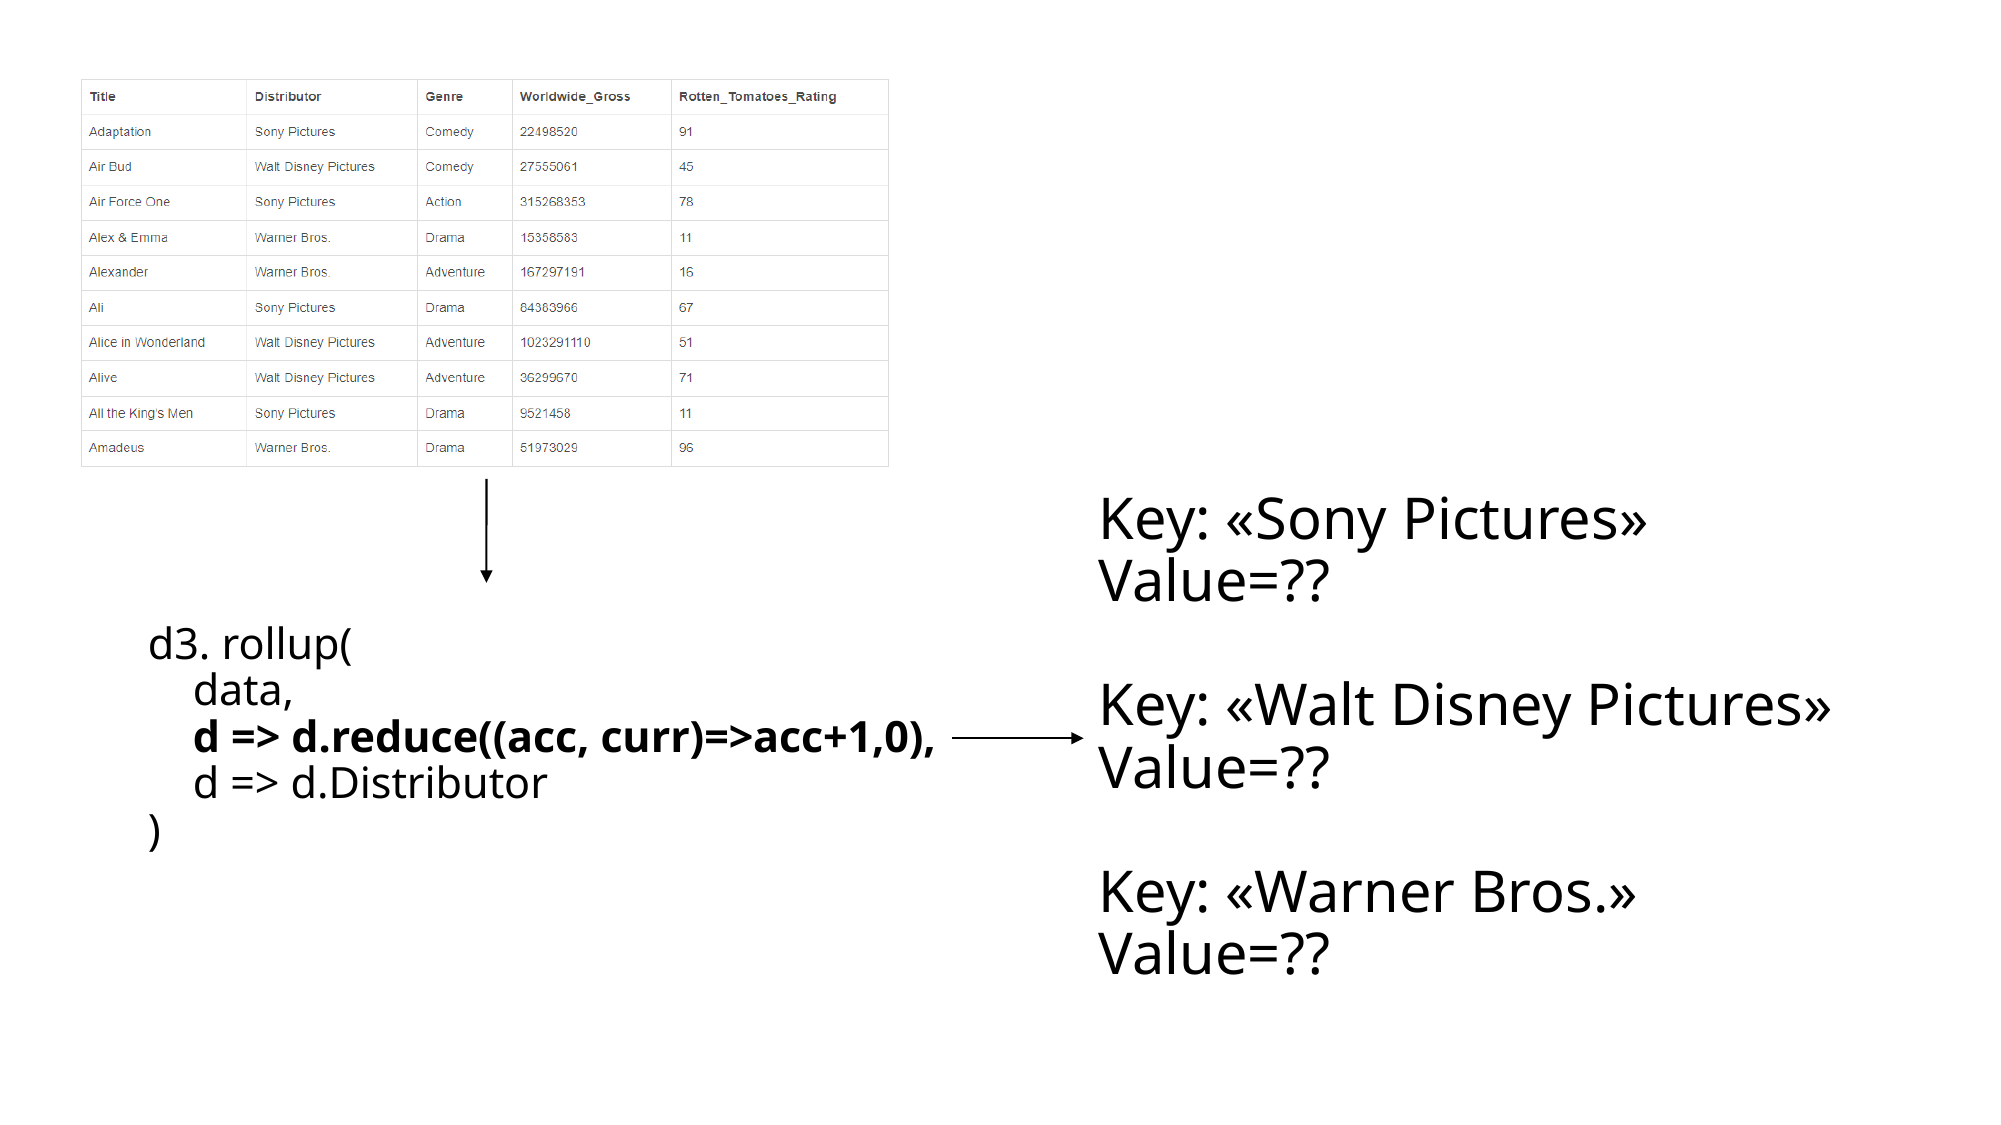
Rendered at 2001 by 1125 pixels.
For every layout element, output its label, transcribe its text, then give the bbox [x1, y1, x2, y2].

text_box Key: «Sony Pictures» Value=?? Key: «Walt Disney Pictures» Value=?? Key: «Warner Bros.» Value=?? [1083, 481, 1934, 995]
title d3. rollup( data, d => d.reduce((acc, curr)=>acc+1,0), d => d.Distributor ) [132, 597, 953, 880]
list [76, 74, 897, 479]
